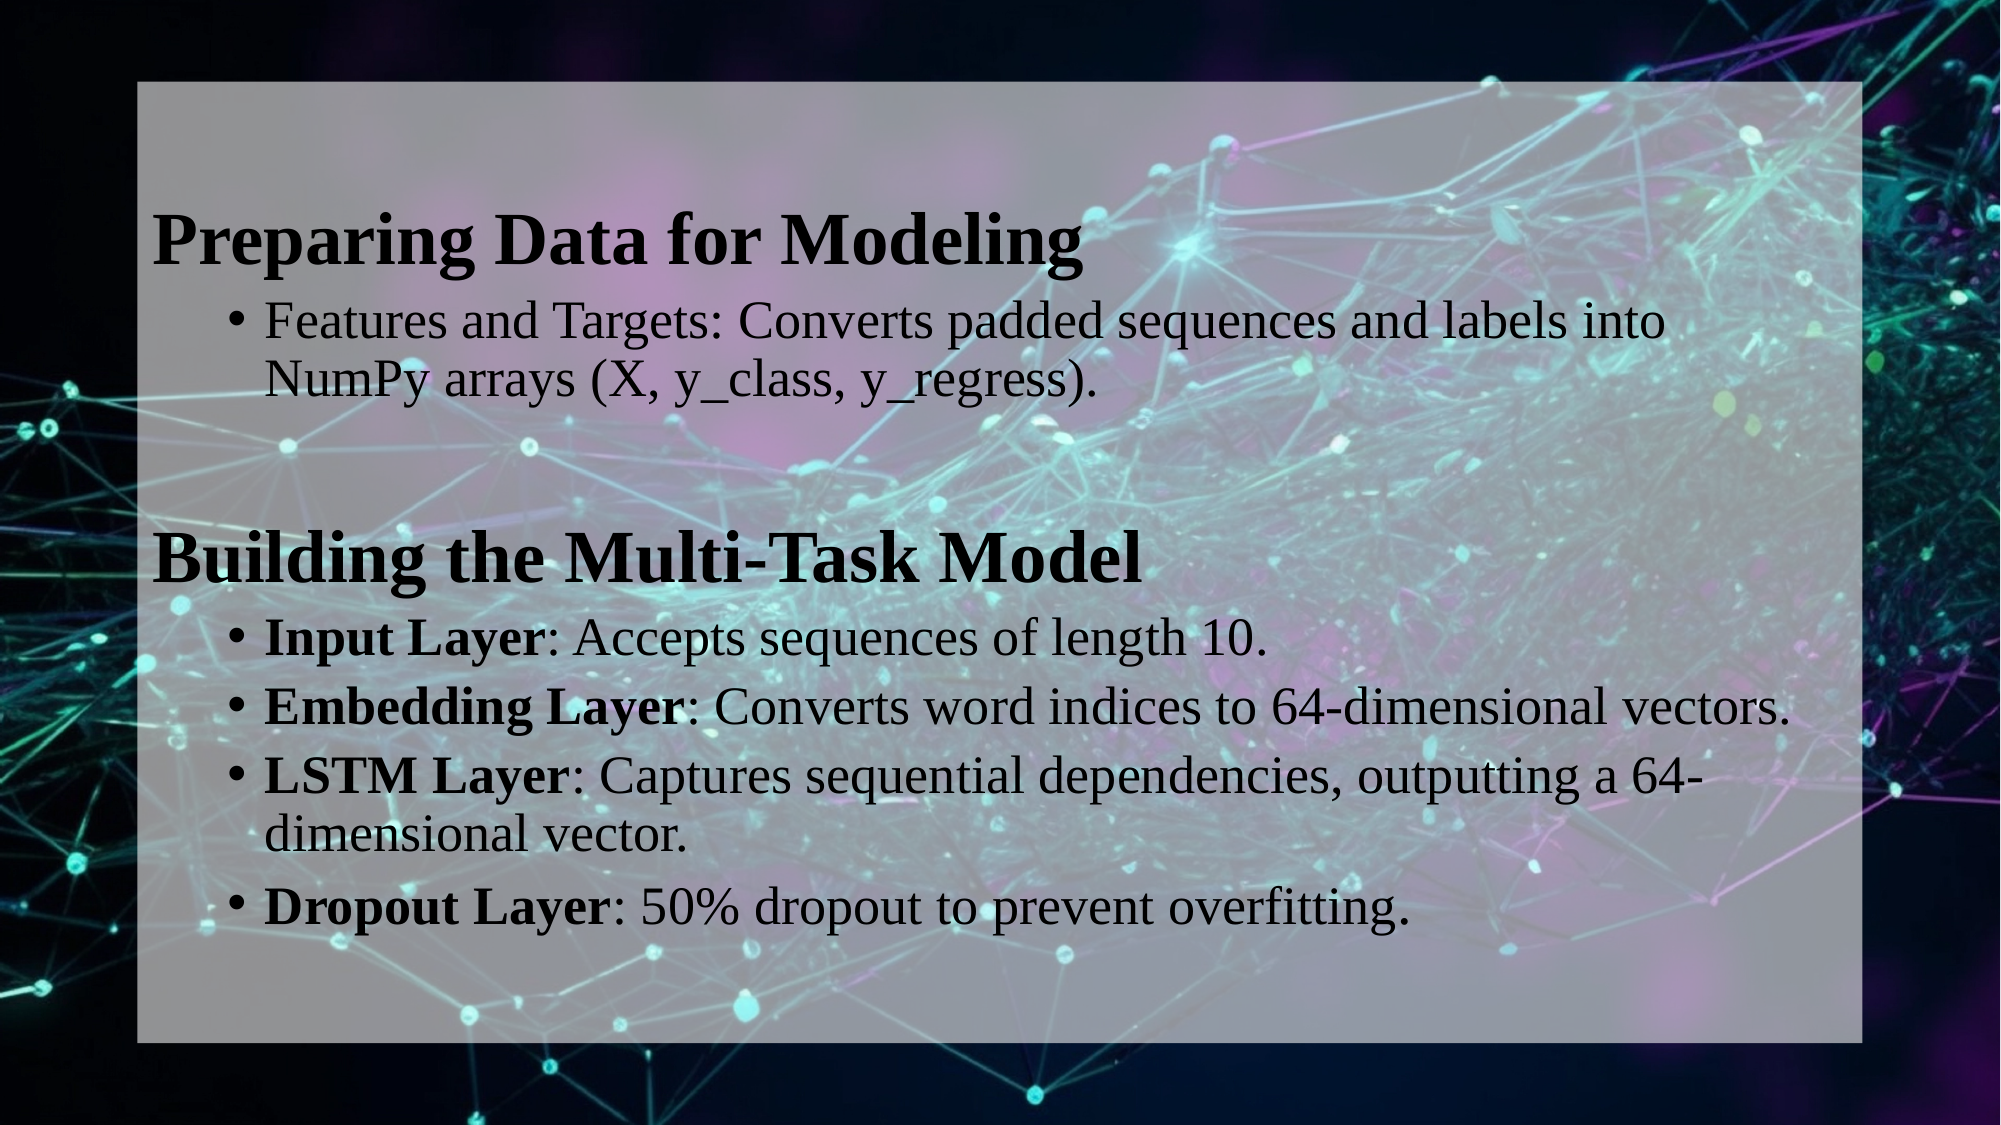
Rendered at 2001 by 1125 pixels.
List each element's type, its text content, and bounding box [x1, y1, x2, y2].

picture [0, 0, 2001, 1125]
list Preparing Data for Modeling Features and Targets: Converts padded sequences and labels into NumPy arrays (X, y_class, y_regress). Building the Multi-Task Model Input Layer: Accepts sequences of length 10. Embedding Layer: Converts word indices to 64-dimensional vectors. LSTM Layer: Captures sequential dependencies, outputting a 64-dimensional vector. Dropout Layer: 50% dropout to prevent overfitting. [137, 81, 1863, 1044]
